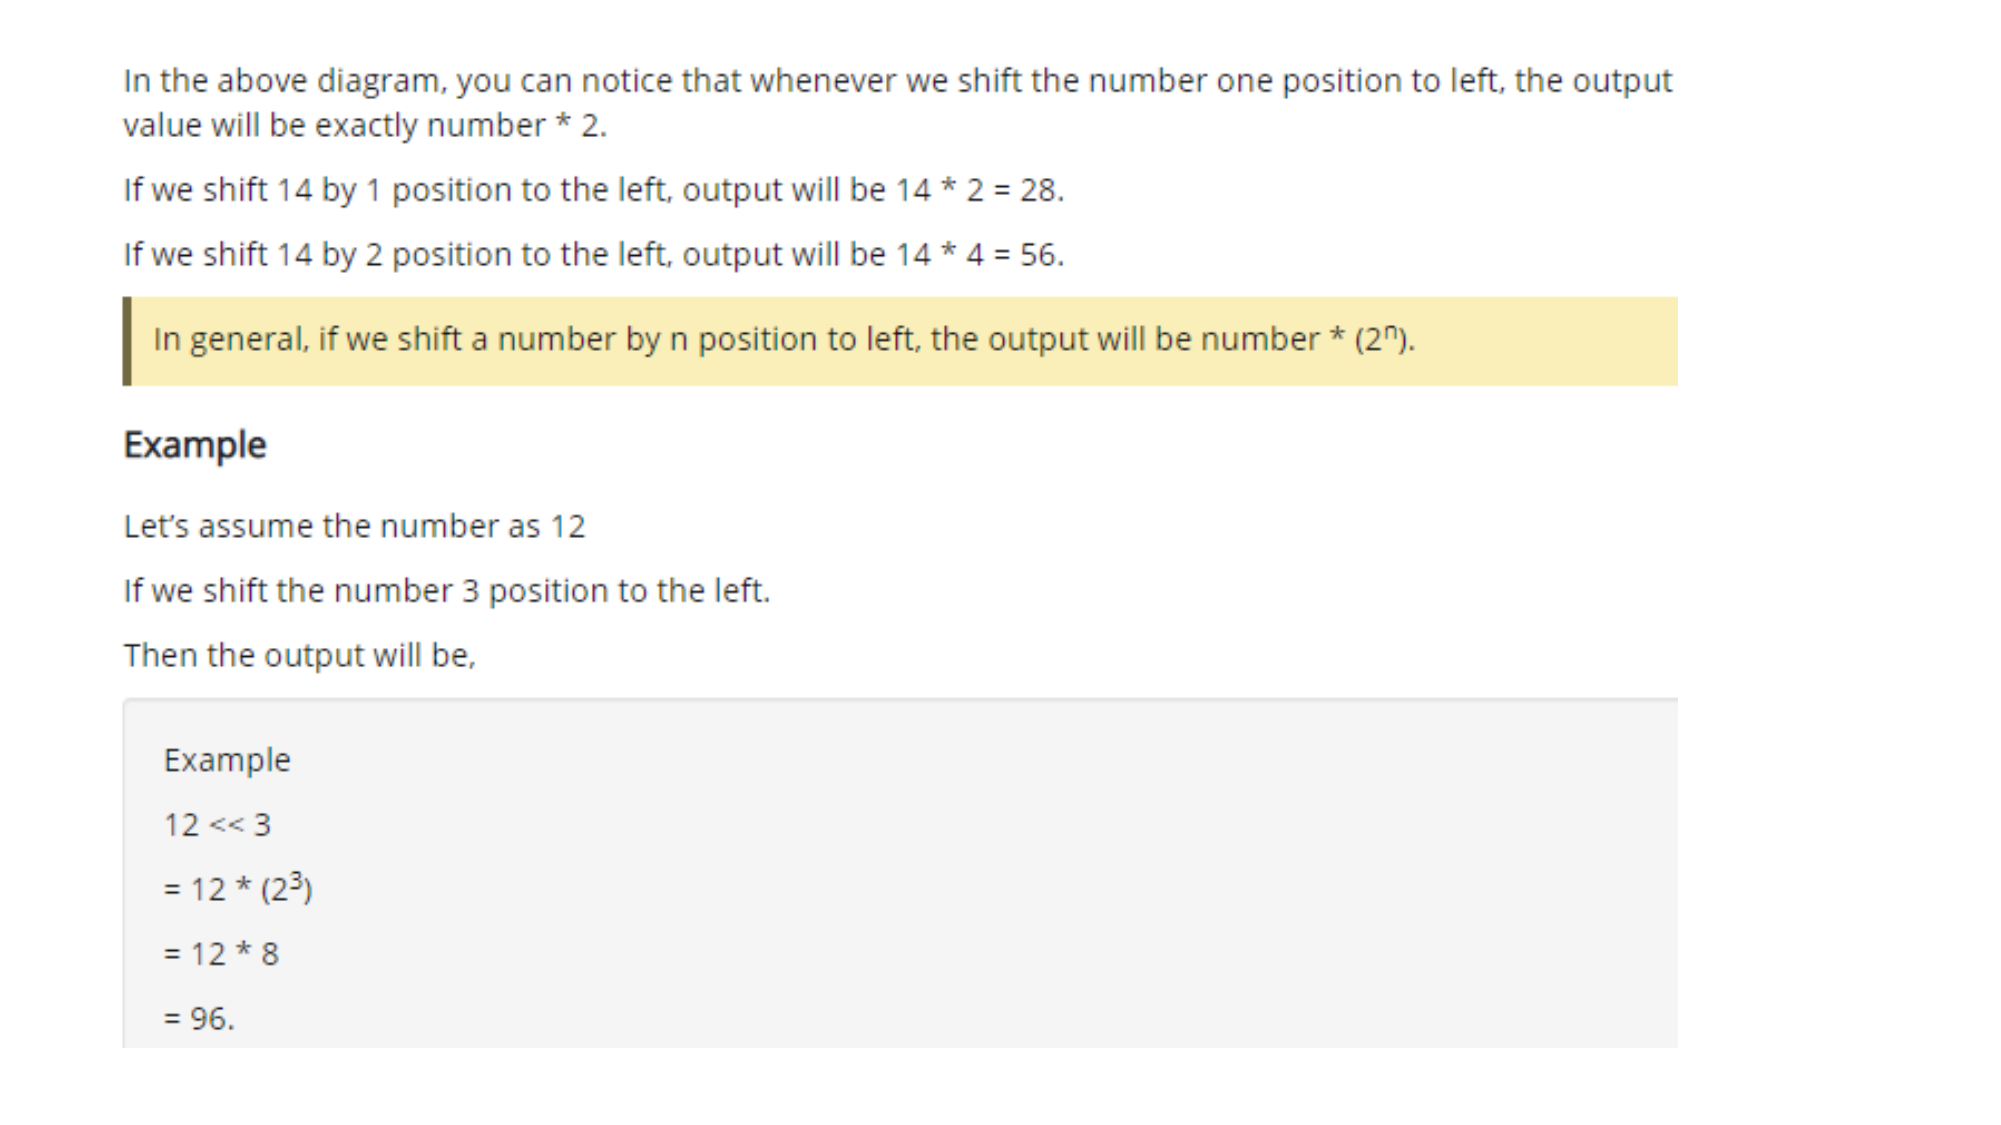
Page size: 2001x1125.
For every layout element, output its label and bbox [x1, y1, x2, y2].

picture [112, 59, 1678, 1049]
